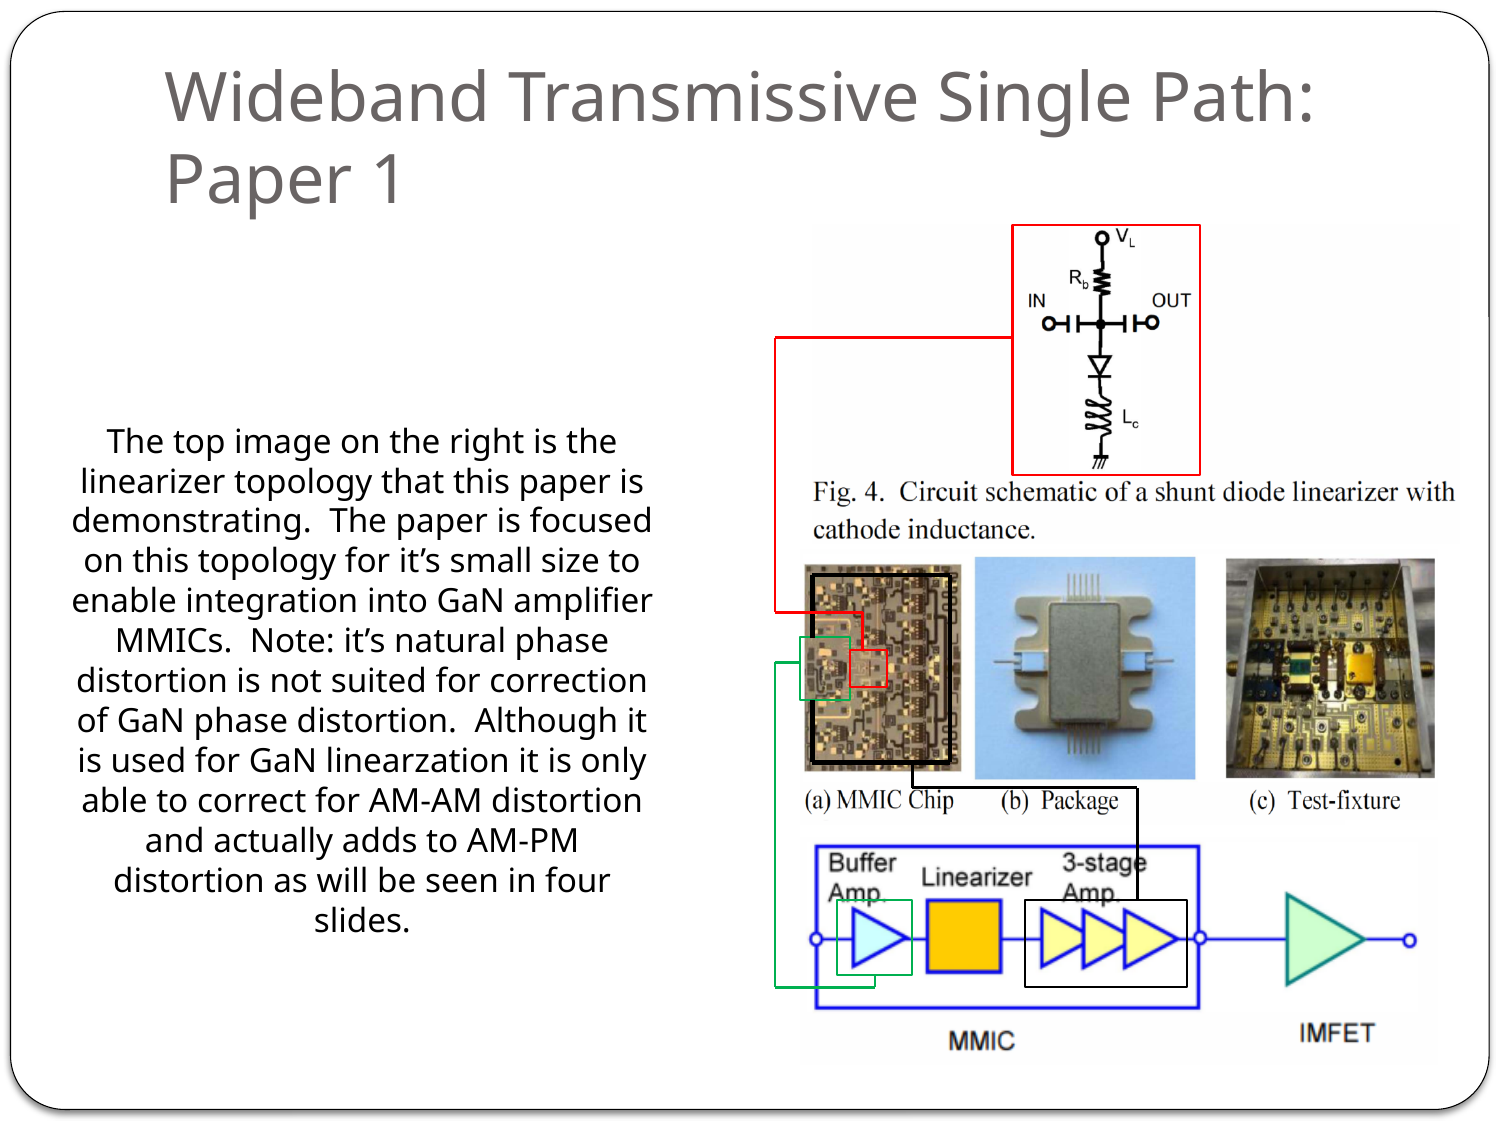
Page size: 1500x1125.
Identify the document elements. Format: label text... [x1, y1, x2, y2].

title Wideband Transmissive Single Path: Paper 1 [150, 45, 1425, 233]
picture [799, 576, 1137, 826]
text_box The top image on the right is the linearizer topology that this paper is demonstrating. The paper is focused on this topology for it’s small size to enable integration into GaN amplifier MMICs. Note: it’s natural phase distortion is not suited for correction of GaN phase distortion. Although it is used for GaN linearzation it is only able to correct for AM-AM distortion and actually adds to AM-PM distortion as will be seen in four slides. [50, 412, 675, 947]
picture [799, 837, 1438, 1066]
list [812, 224, 1460, 547]
picture [799, 549, 1438, 826]
